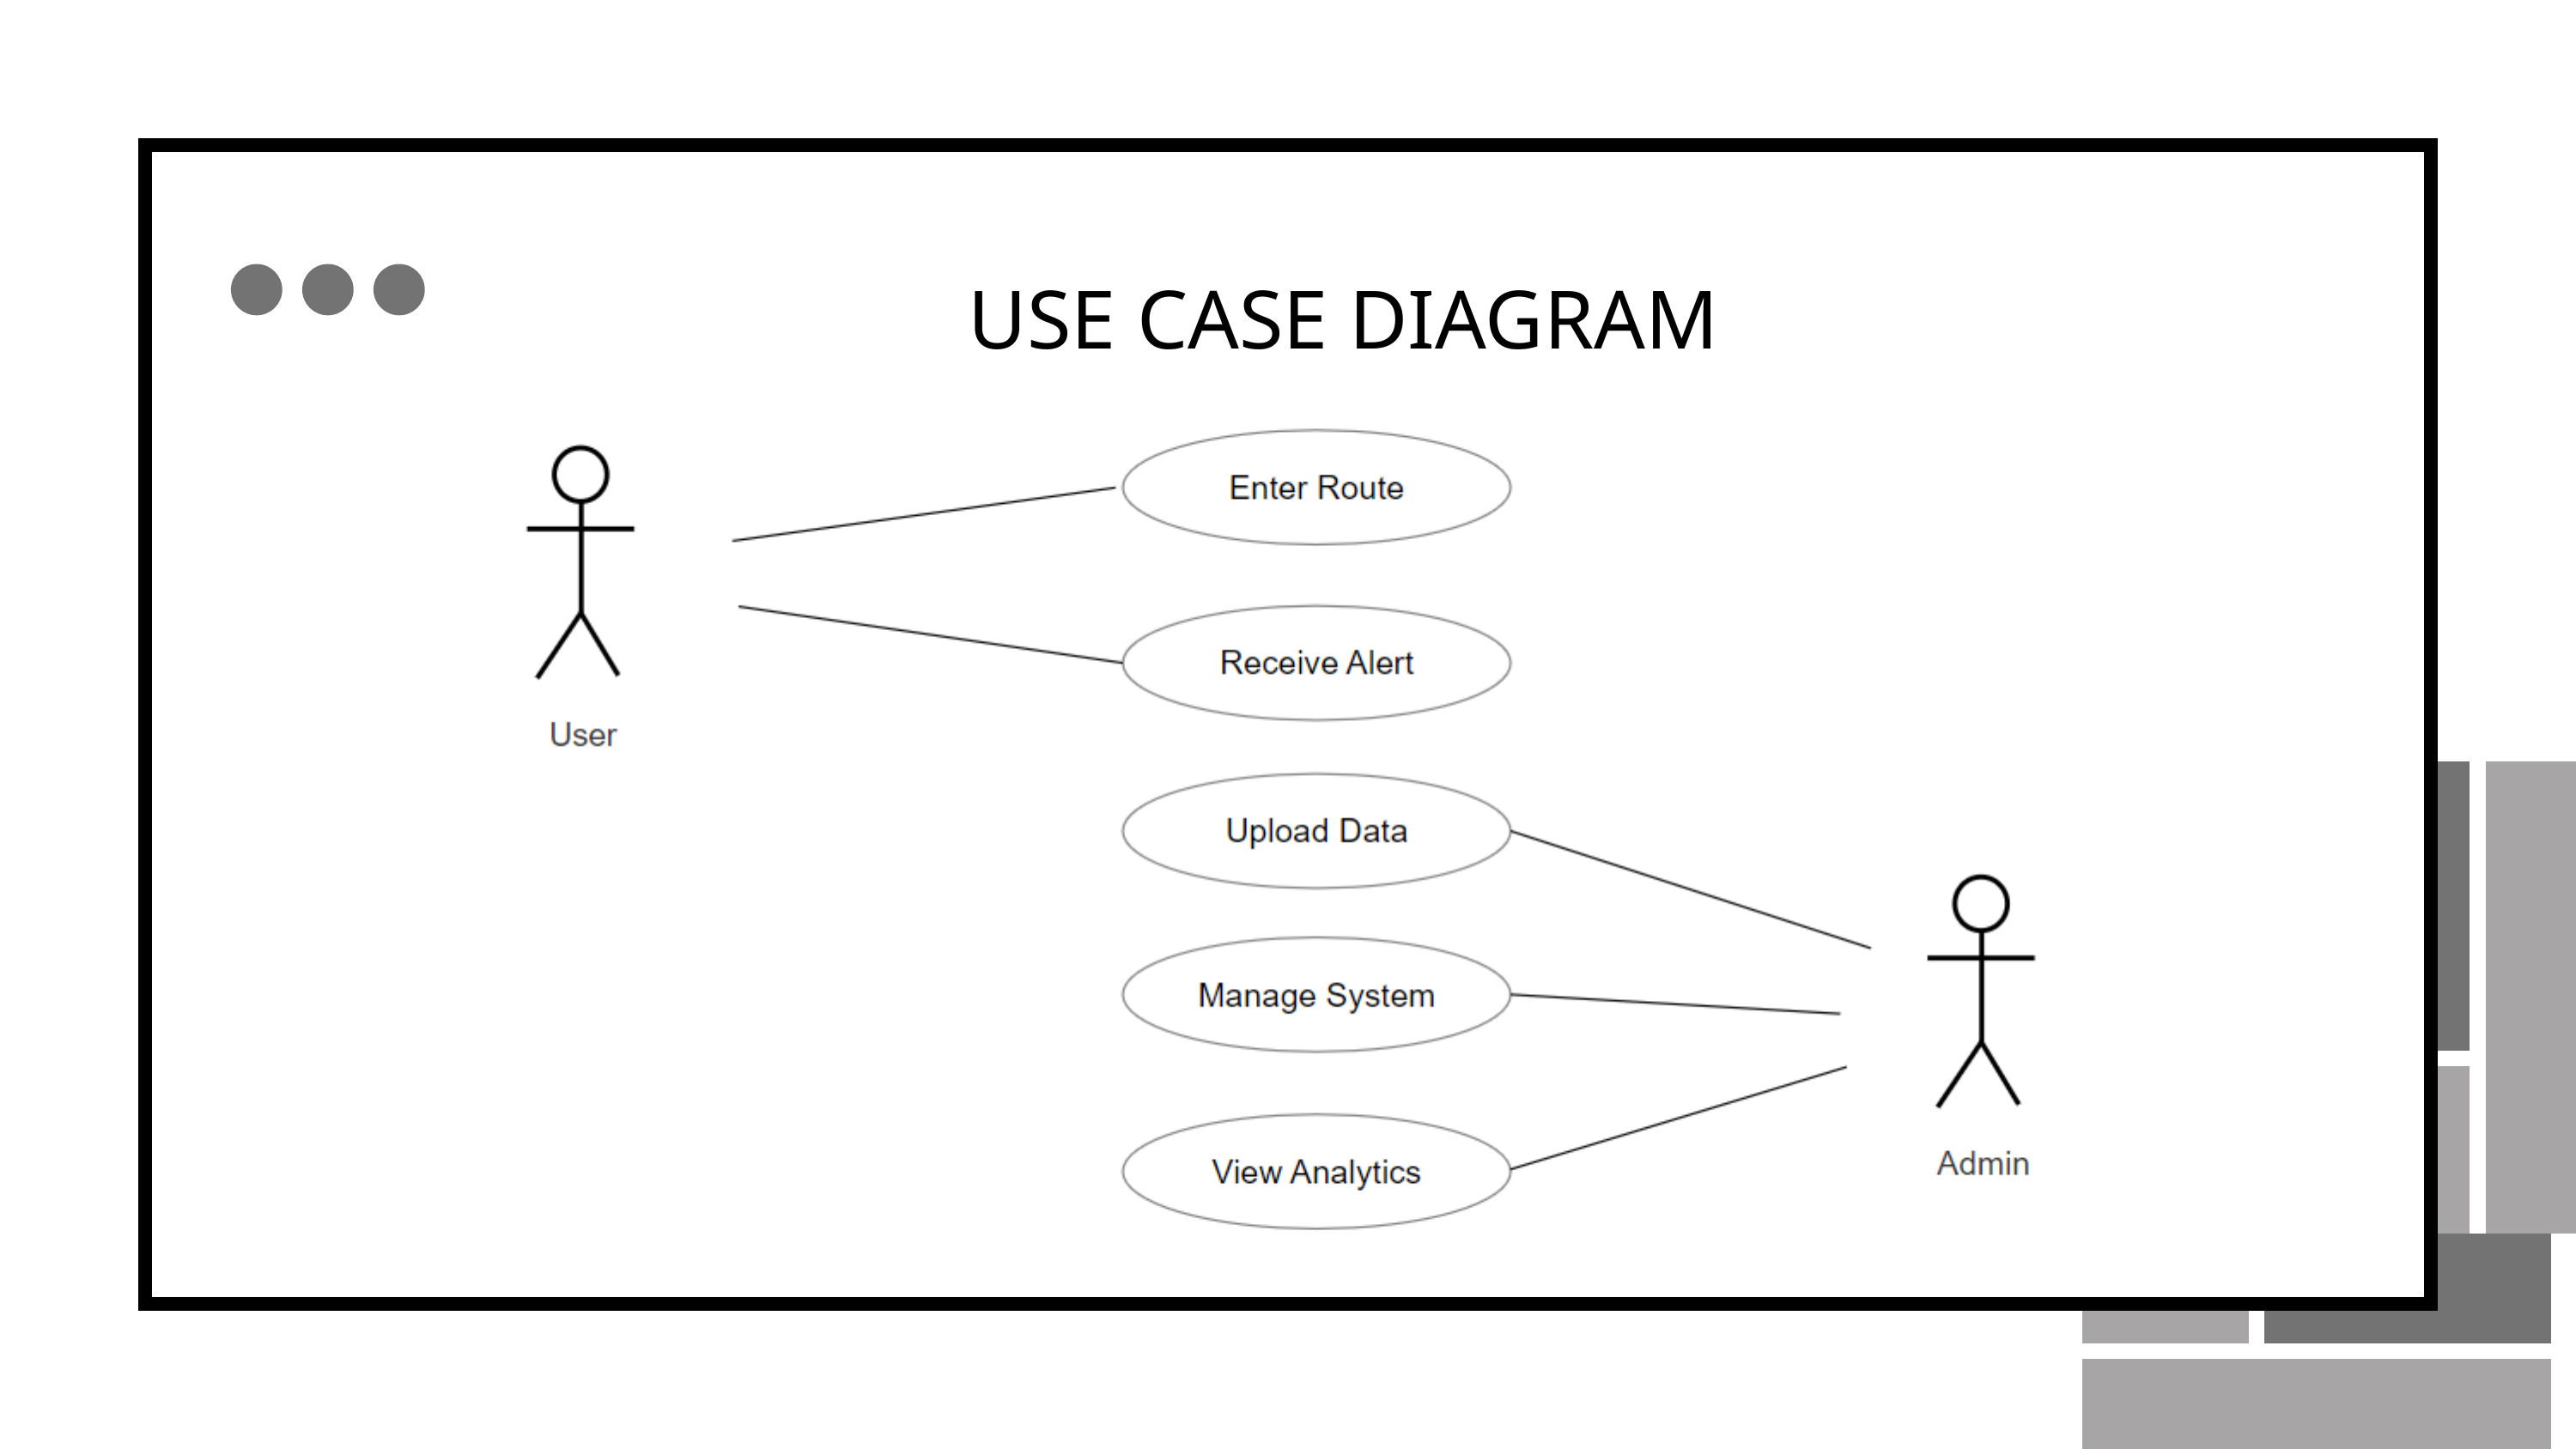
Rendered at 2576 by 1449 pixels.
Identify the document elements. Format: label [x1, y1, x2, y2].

text_box [144, 144, 2432, 1304]
text_box [301, 192, 354, 387]
text_box [2081, 761, 2576, 1449]
